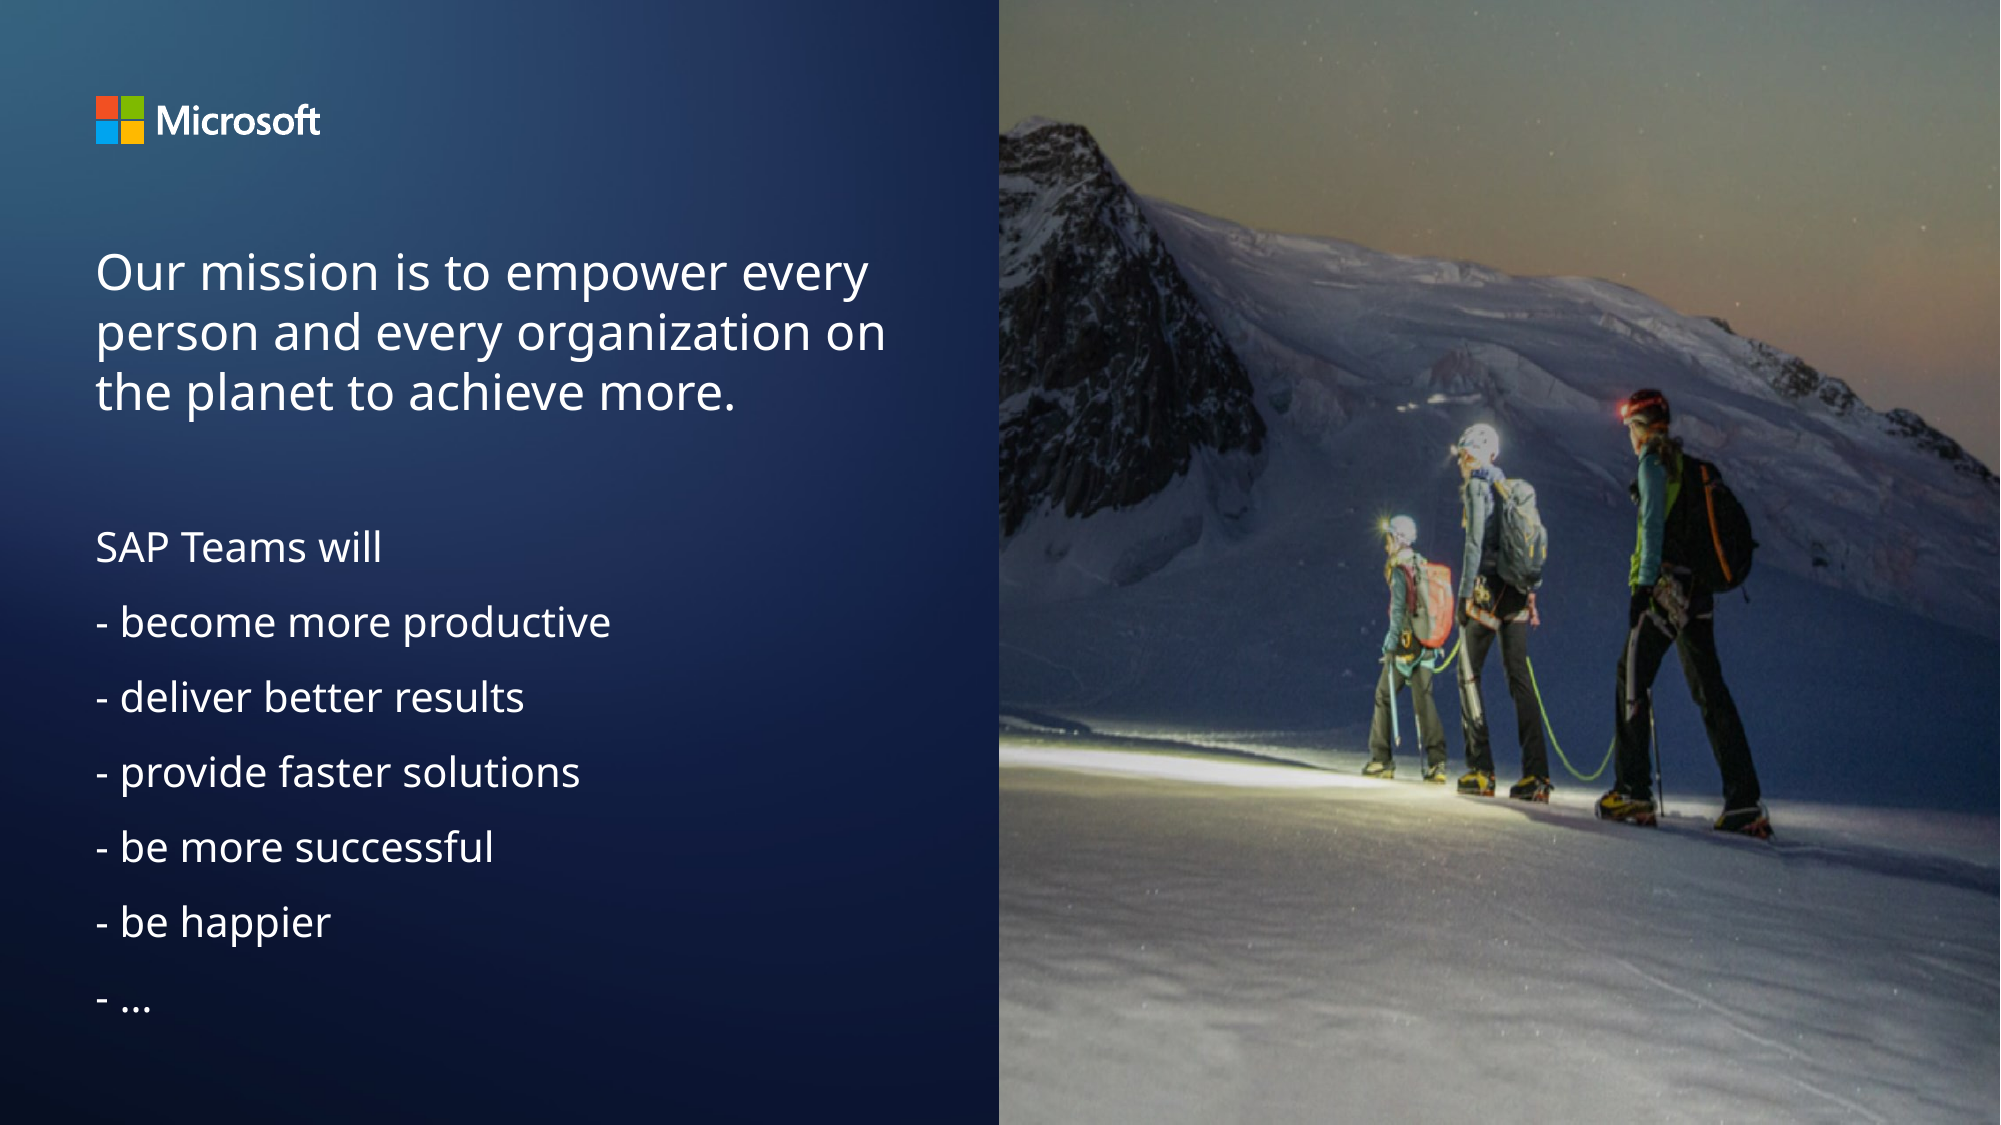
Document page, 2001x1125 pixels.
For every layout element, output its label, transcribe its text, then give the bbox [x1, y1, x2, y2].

list Our mission is to empower every person and every organization on the planet to achieve more. SAP Teams will - become more productive - deliver better results - provide faster solutions - be more successful - be happier - … [95, 240, 925, 1124]
picture [0, 0, 2000, 1125]
